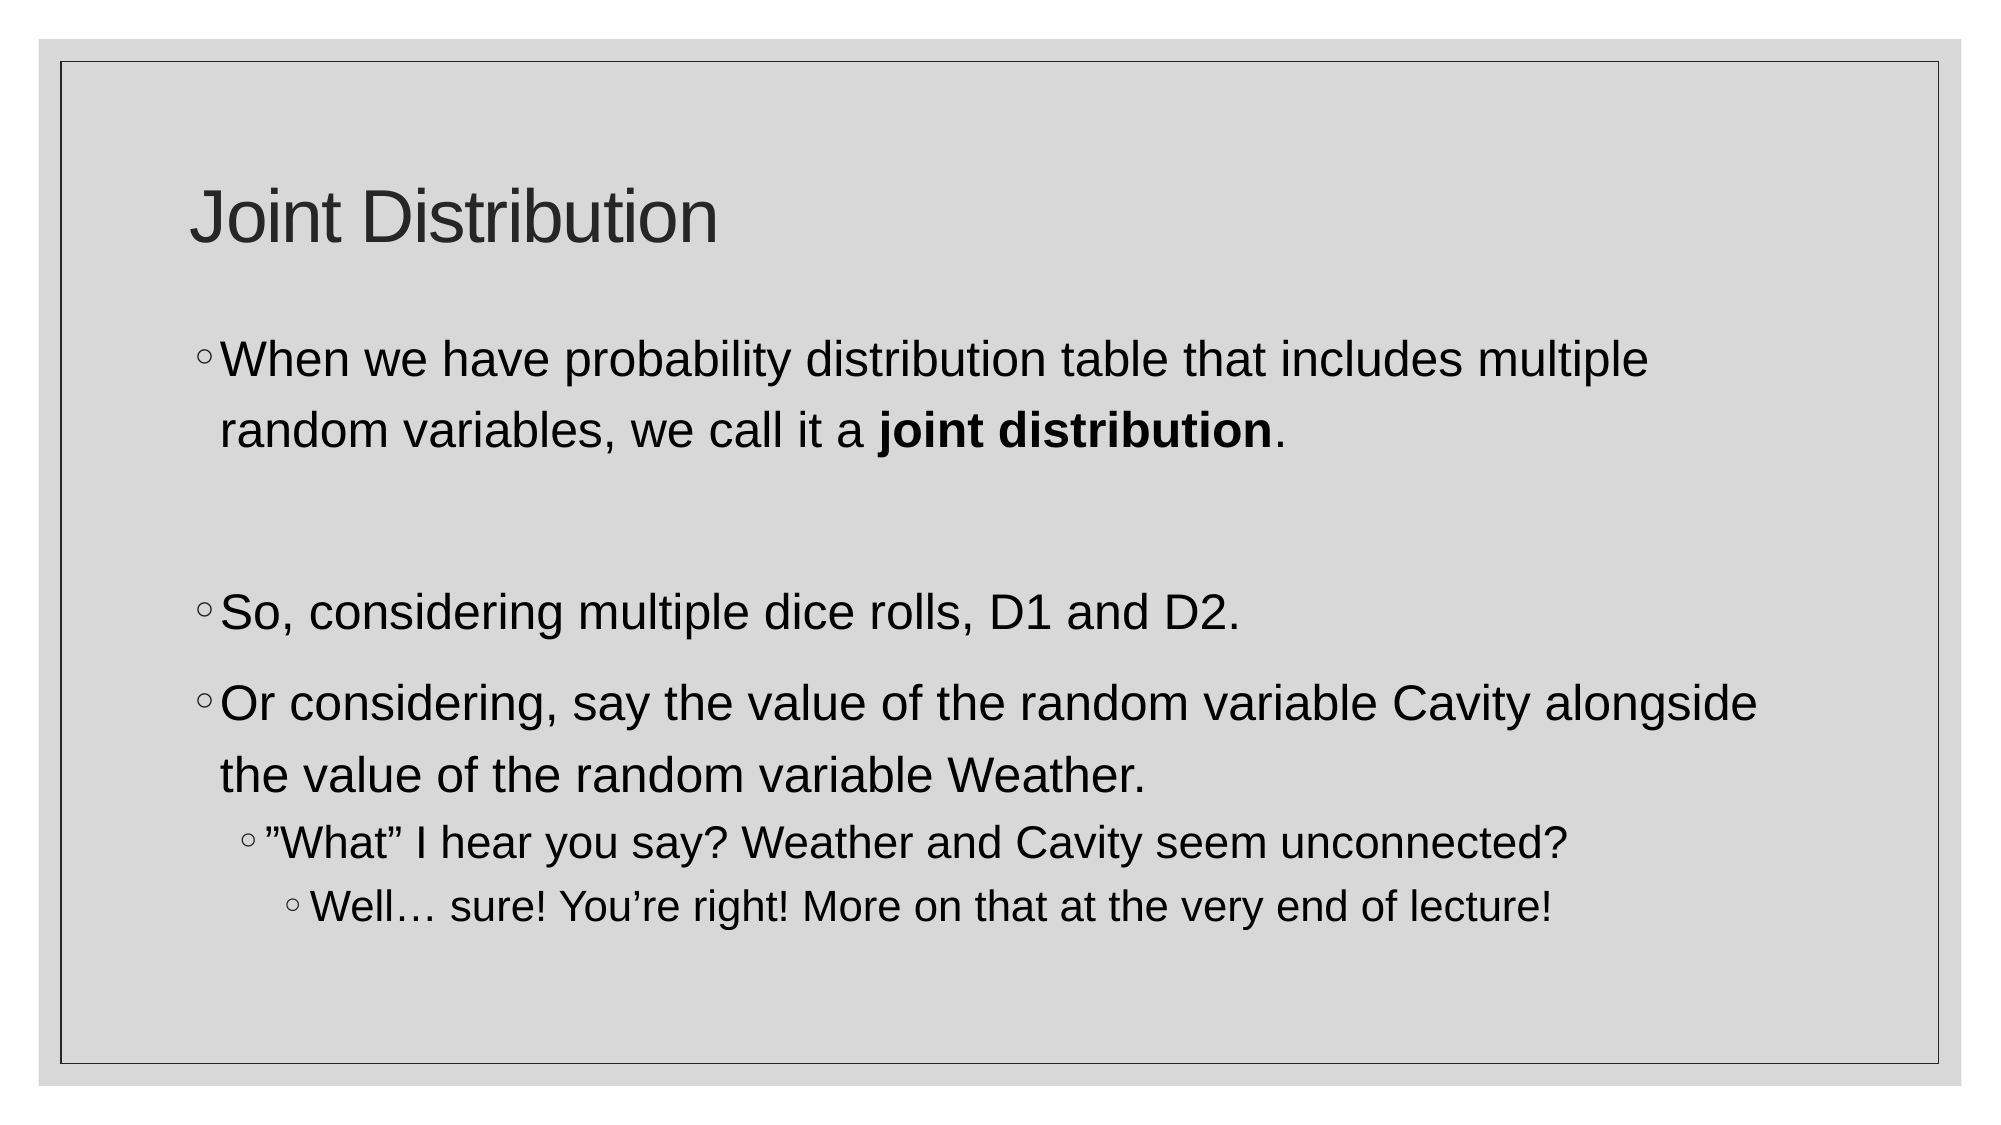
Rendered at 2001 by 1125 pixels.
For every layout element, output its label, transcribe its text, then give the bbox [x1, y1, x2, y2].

title Joint Distribution [174, 105, 1825, 227]
list When we have probability distribution table that includes multiple random variables, we call it a joint distribution. So, considering multiple dice rolls, D1 and D2. Or considering, say the value of the random variable Cavity alongside the value of the random variable Weather. ”What” I hear you say? Weather and Cavity seem unconnected? Well… sure! You’re right! More on that at the very end of lecture! [174, 227, 1825, 977]
